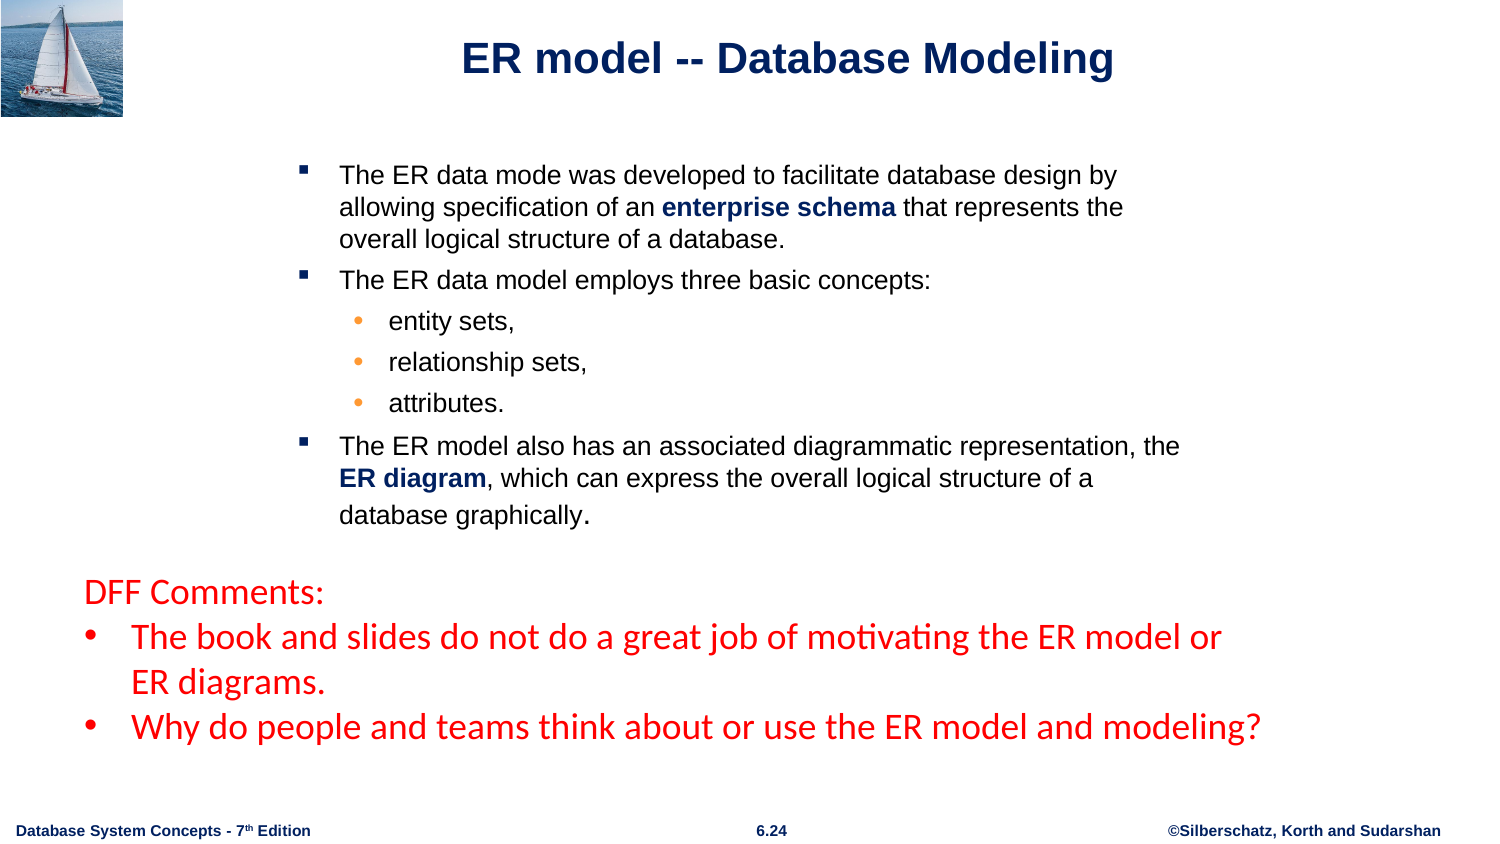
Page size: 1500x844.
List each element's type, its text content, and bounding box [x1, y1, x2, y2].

picture [0, 0, 123, 117]
title ER model -- Database Modeling [125, 14, 1452, 90]
list The ER data mode was developed to facilitate database design by allowing specification of an enterprise schema that represents the overall logical structure of a database. The ER data model employs three basic concepts: entity sets, relationship sets, attributes. The ER model also has an associated diagrammatic representation, the ER diagram, which can express the overall logical structure of a database graphically. [282, 150, 1220, 559]
text_box DFF Comments: The book and slides do not do a great job of motivating the ER model or ER diagrams. Why do people and teams think about or use the ER model and modeling? [69, 559, 1280, 755]
